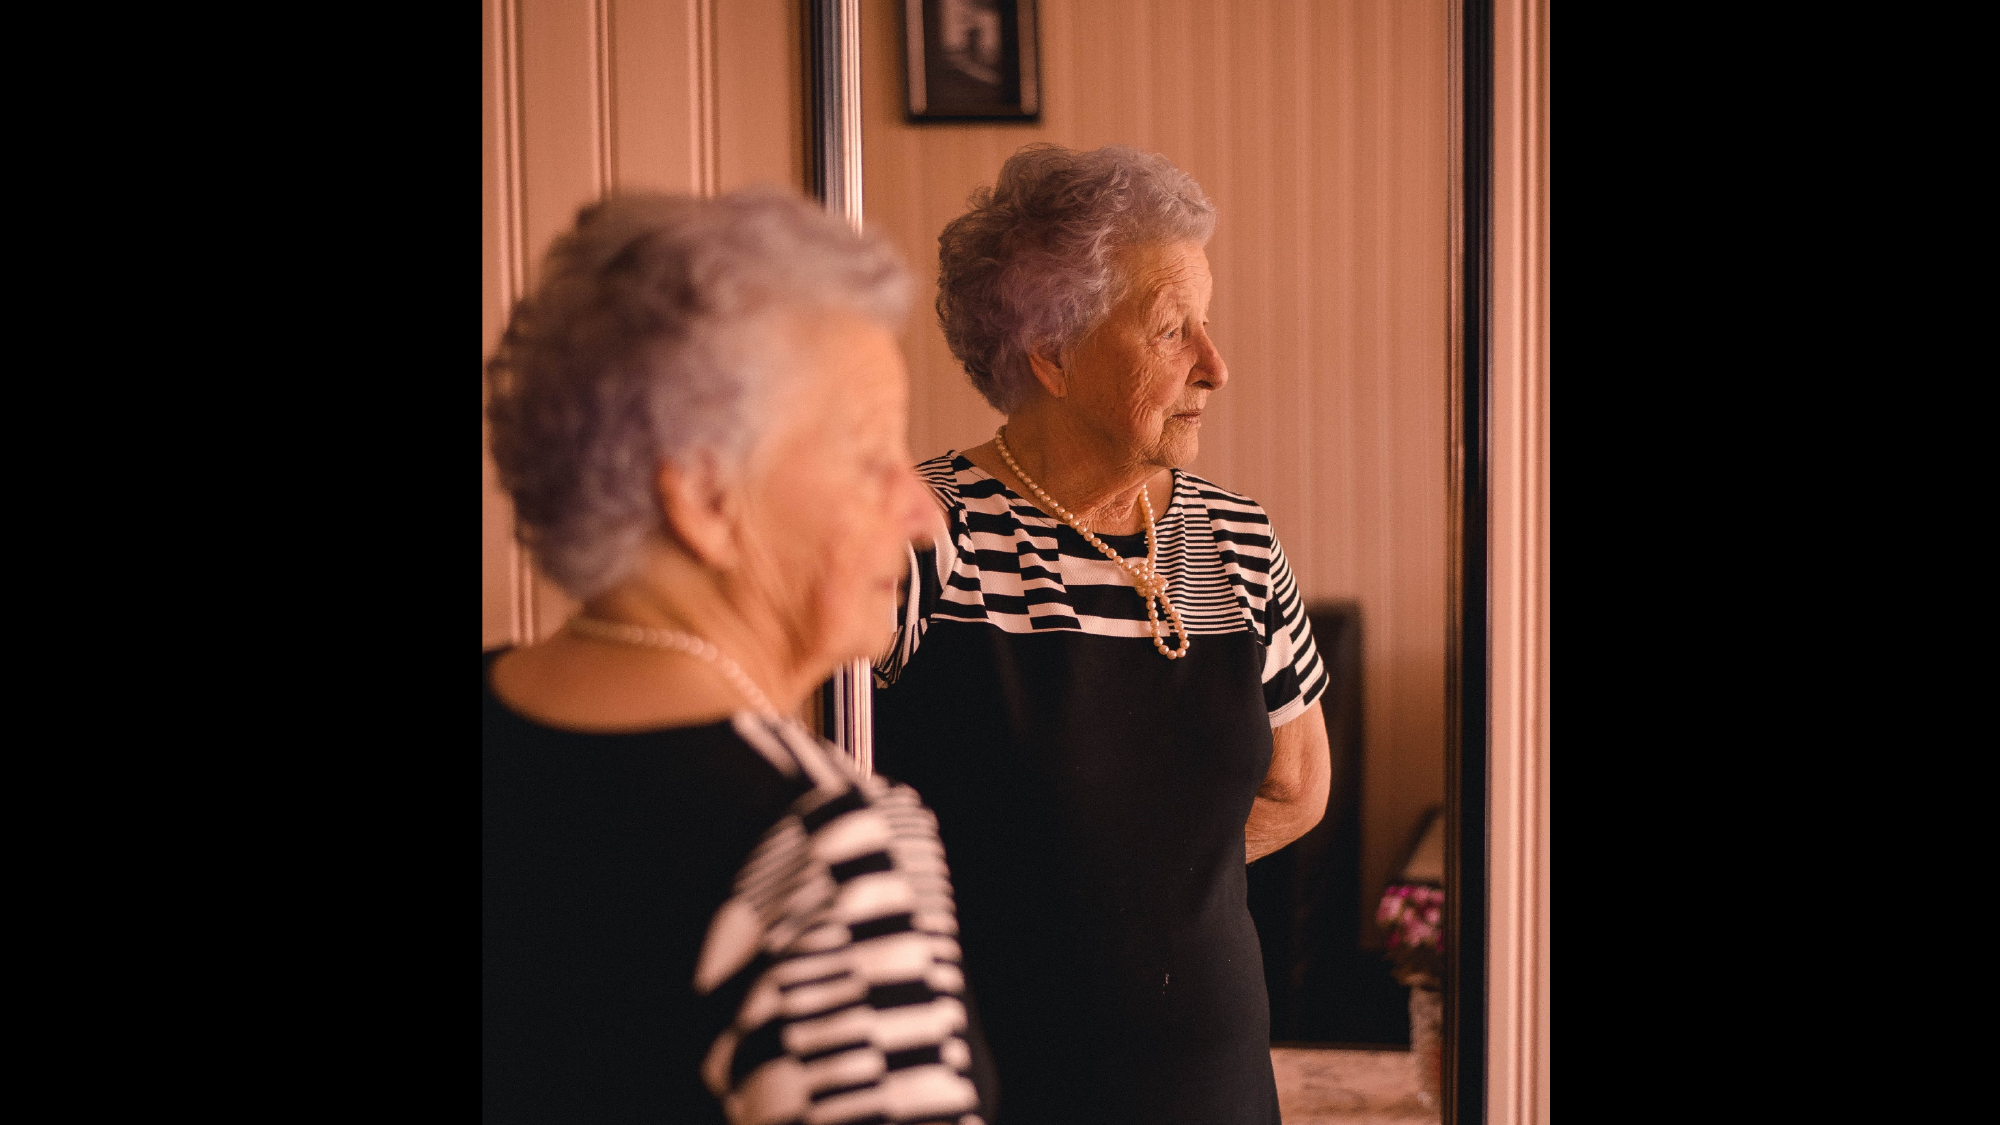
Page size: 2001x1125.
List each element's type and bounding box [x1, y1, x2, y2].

picture [482, 0, 1550, 1125]
